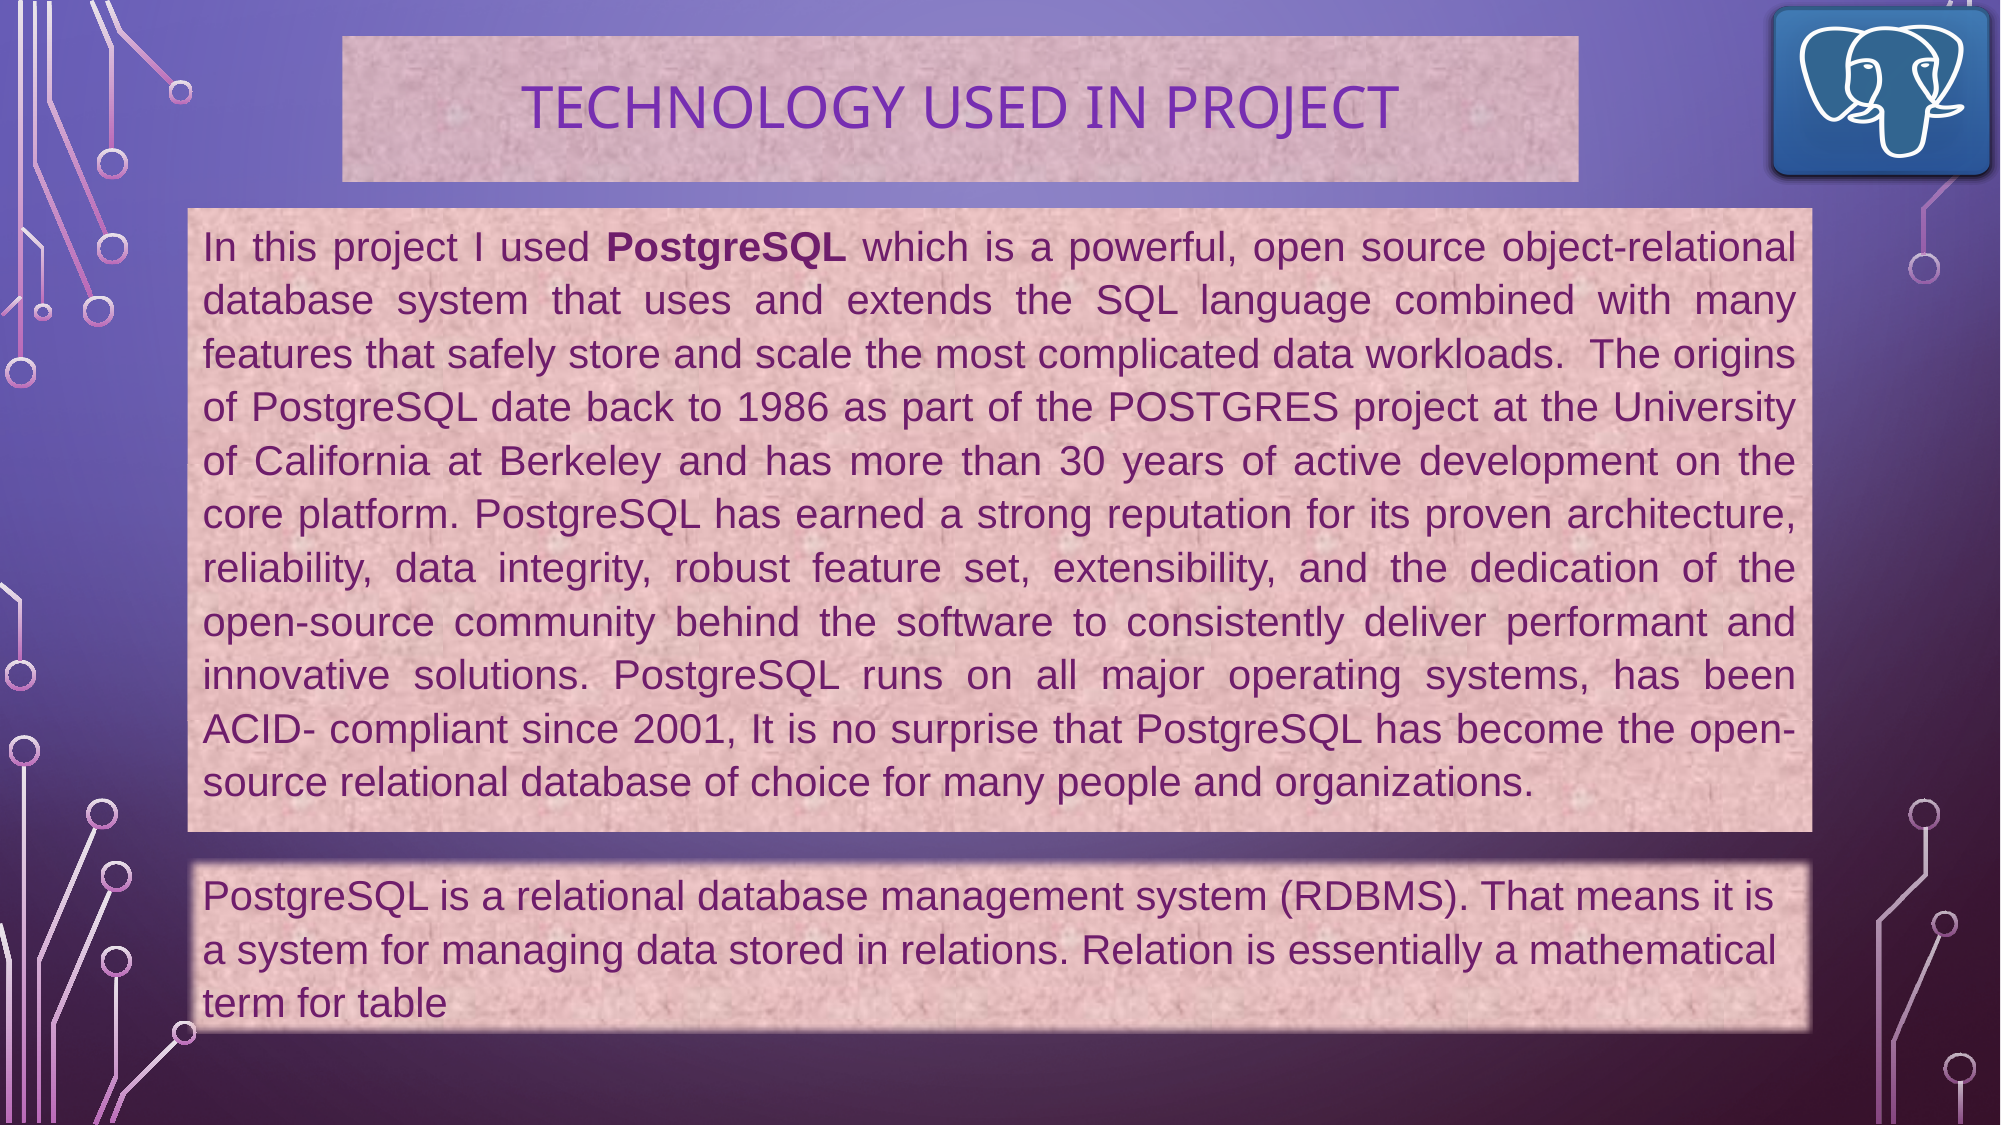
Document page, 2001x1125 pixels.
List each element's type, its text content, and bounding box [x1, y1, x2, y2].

picture [1763, 2, 2000, 185]
title Technology used in Project [342, 36, 1579, 182]
list In this project I used PostgreSQL which is a powerful, open source object-relational database system that uses and extends the SQL language combined with many features that safely store and scale the most complicated data workloads. The origins of PostgreSQL date back to 1986 as part of the POSTGRES project at the University of California at Berkeley and has more than 30 years of active development on the core platform. PostgreSQL has earned a strong reputation for its proven architecture, reliability, data integrity, robust feature set, extensibility, and the dedication of the open-source community behind the software to consistently deliver performant and innovative solutions. PostgreSQL runs on all major operating systems, has been ACID- compliant since 2001, It is no surprise that PostgreSQL has become the open-source relational database of choice for many people and organizations. [187, 208, 1813, 832]
text_box PostgreSQL is a relational database management system (RDBMS). That means it is a system for managing data stored in relations. Relation is essentially a mathematical term for table [201, 871, 1803, 1024]
